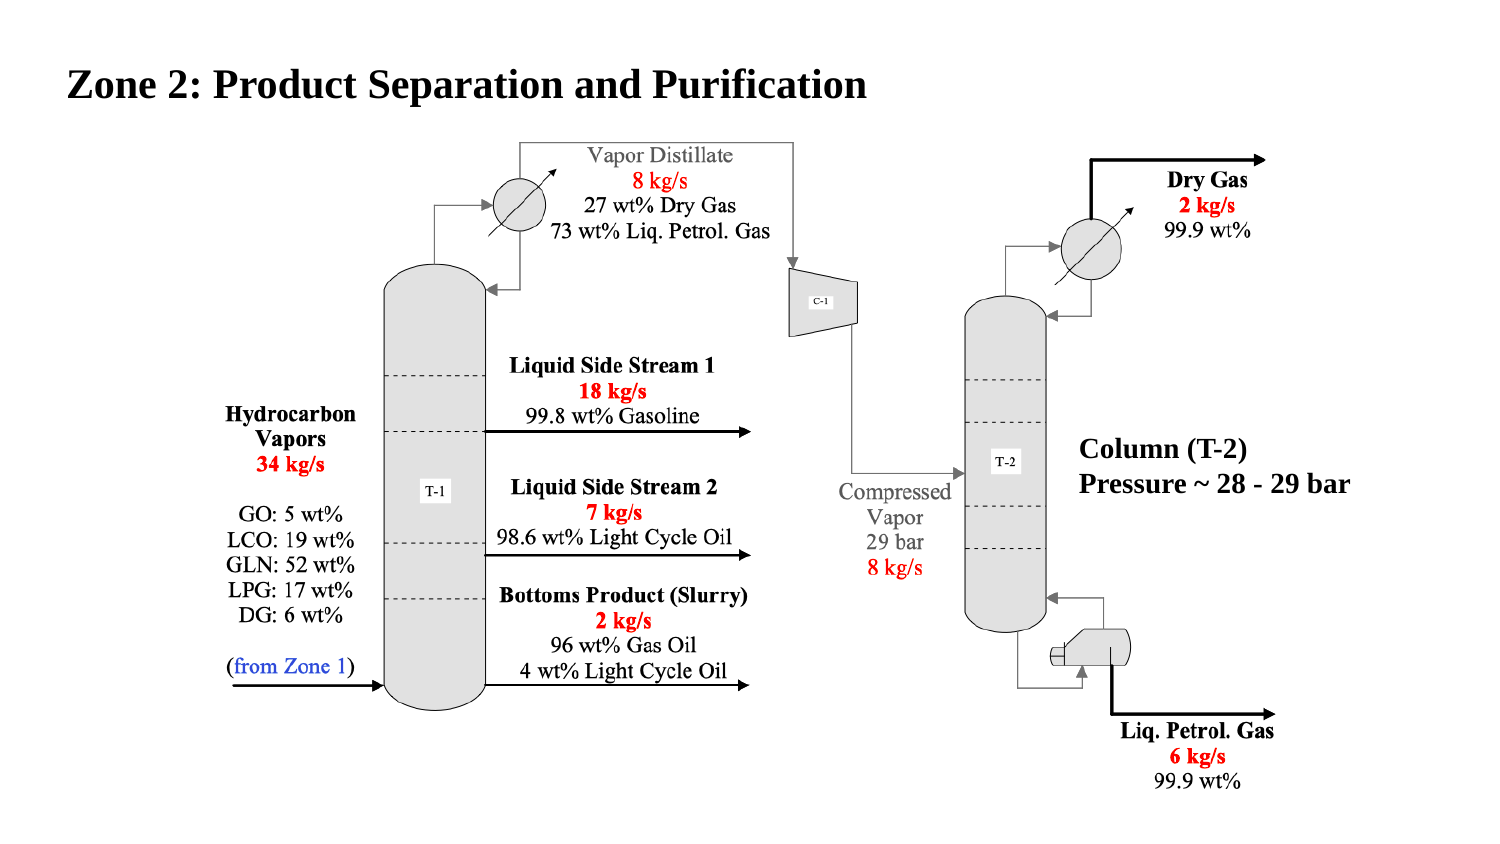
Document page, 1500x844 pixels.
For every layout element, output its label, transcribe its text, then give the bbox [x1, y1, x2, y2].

text_box Column (T-2) Pressure ~ 28 - 29 bar [1287, 414, 1378, 515]
title Zone 2: Product Separation and Purification [51, 41, 1449, 136]
picture [217, 135, 1283, 794]
